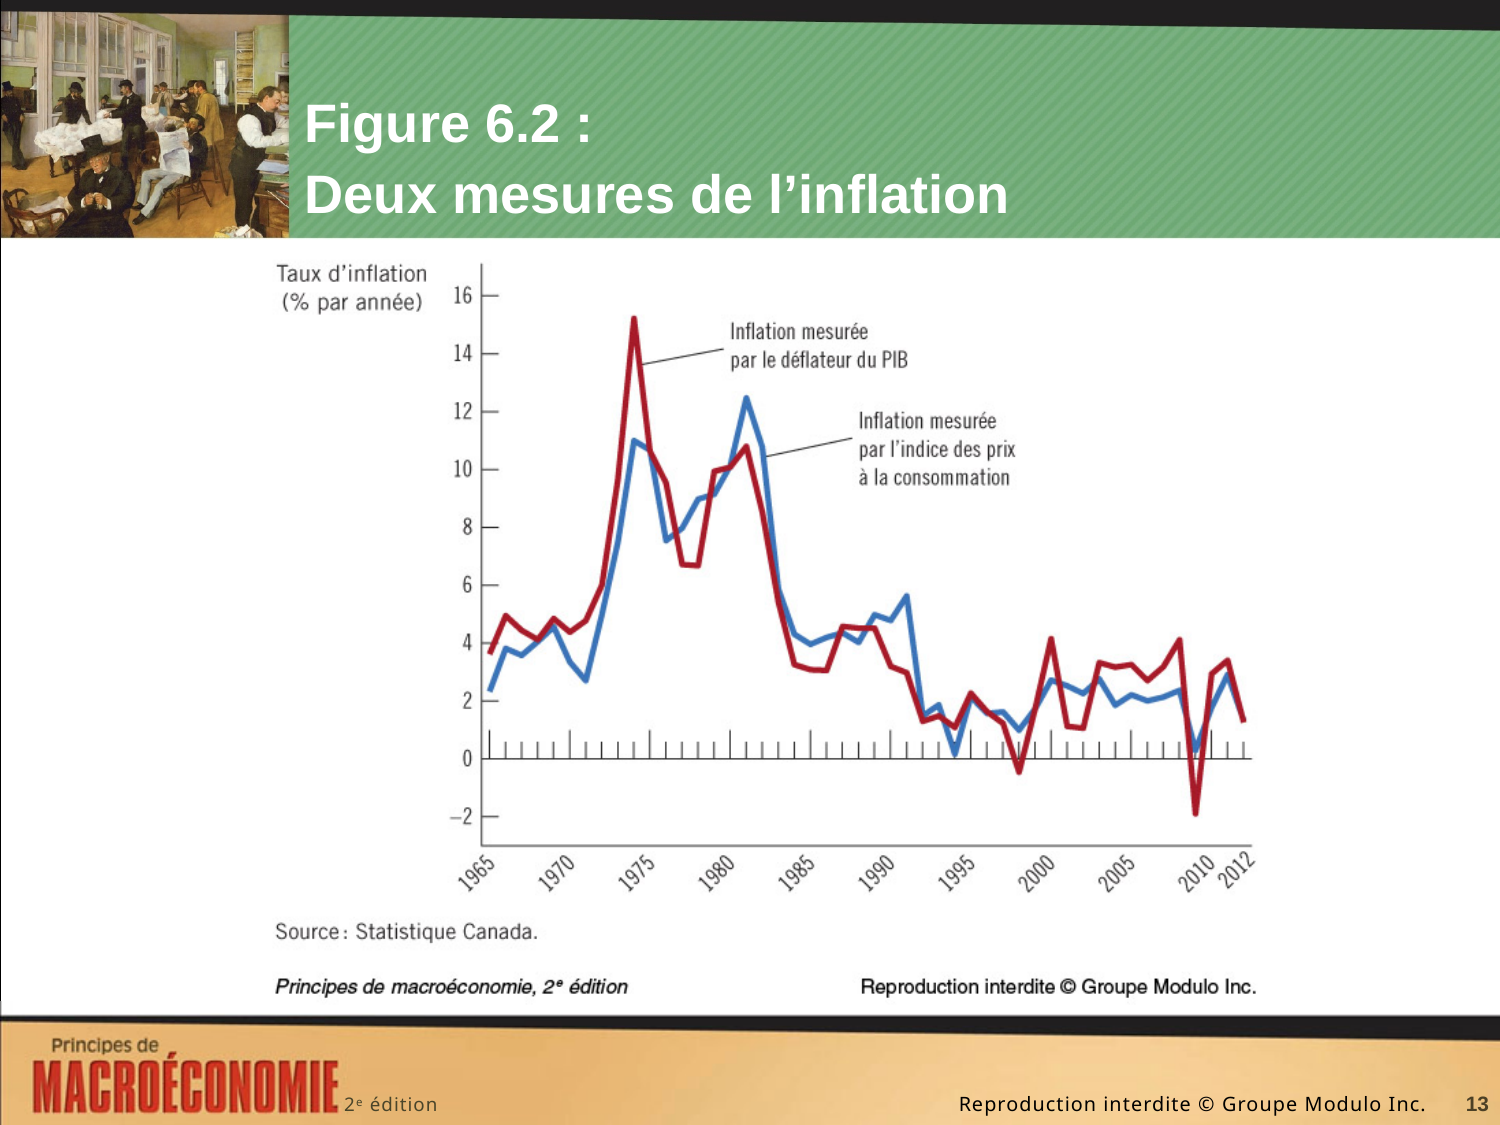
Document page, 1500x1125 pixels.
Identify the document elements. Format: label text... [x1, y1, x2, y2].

title Figure 6.2 : Deux mesures de l’inflation [304, 41, 1483, 232]
picture [1412, 1102, 1417, 1110]
picture [0, 0, 1500, 1125]
slide_number 13 [1417, 1070, 1489, 1125]
